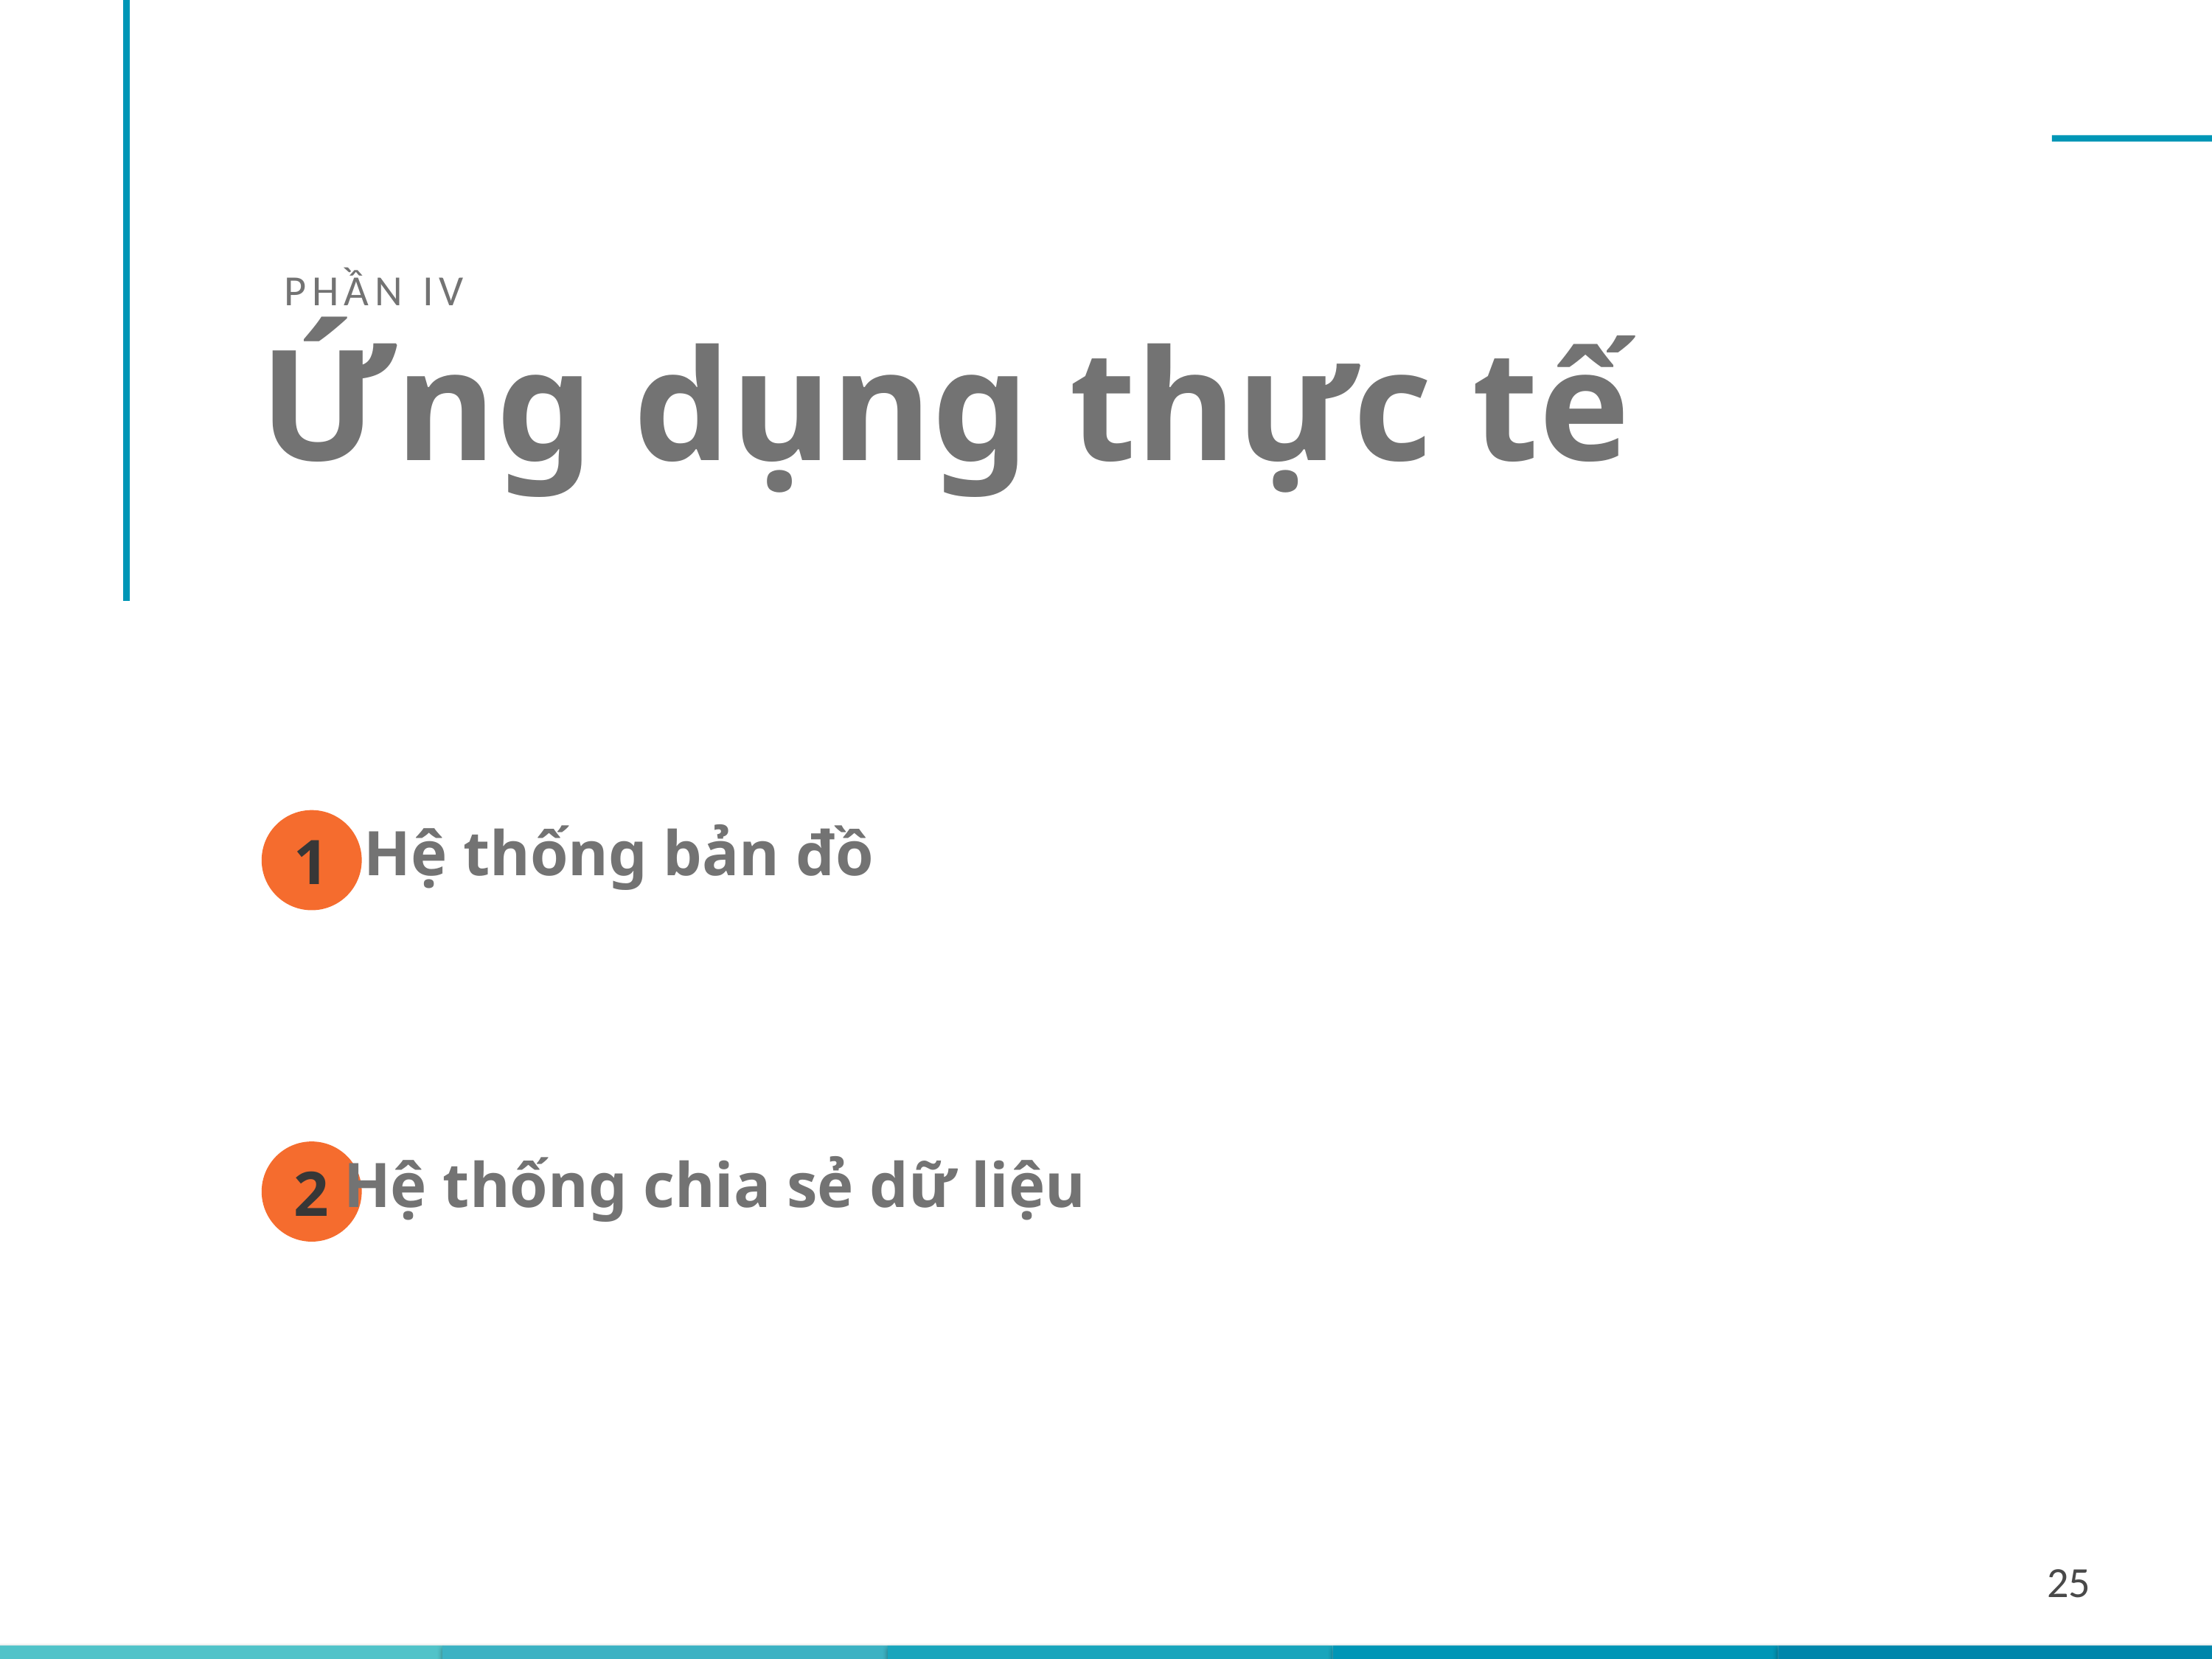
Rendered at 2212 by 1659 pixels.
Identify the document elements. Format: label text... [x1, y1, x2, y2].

text_box Ứng dụng thực tế [255, 337, 1795, 721]
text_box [261, 1141, 1031, 1242]
text_box Phần IV [279, 257, 749, 319]
slide_number 25 [1604, 1536, 2101, 1625]
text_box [261, 810, 839, 911]
